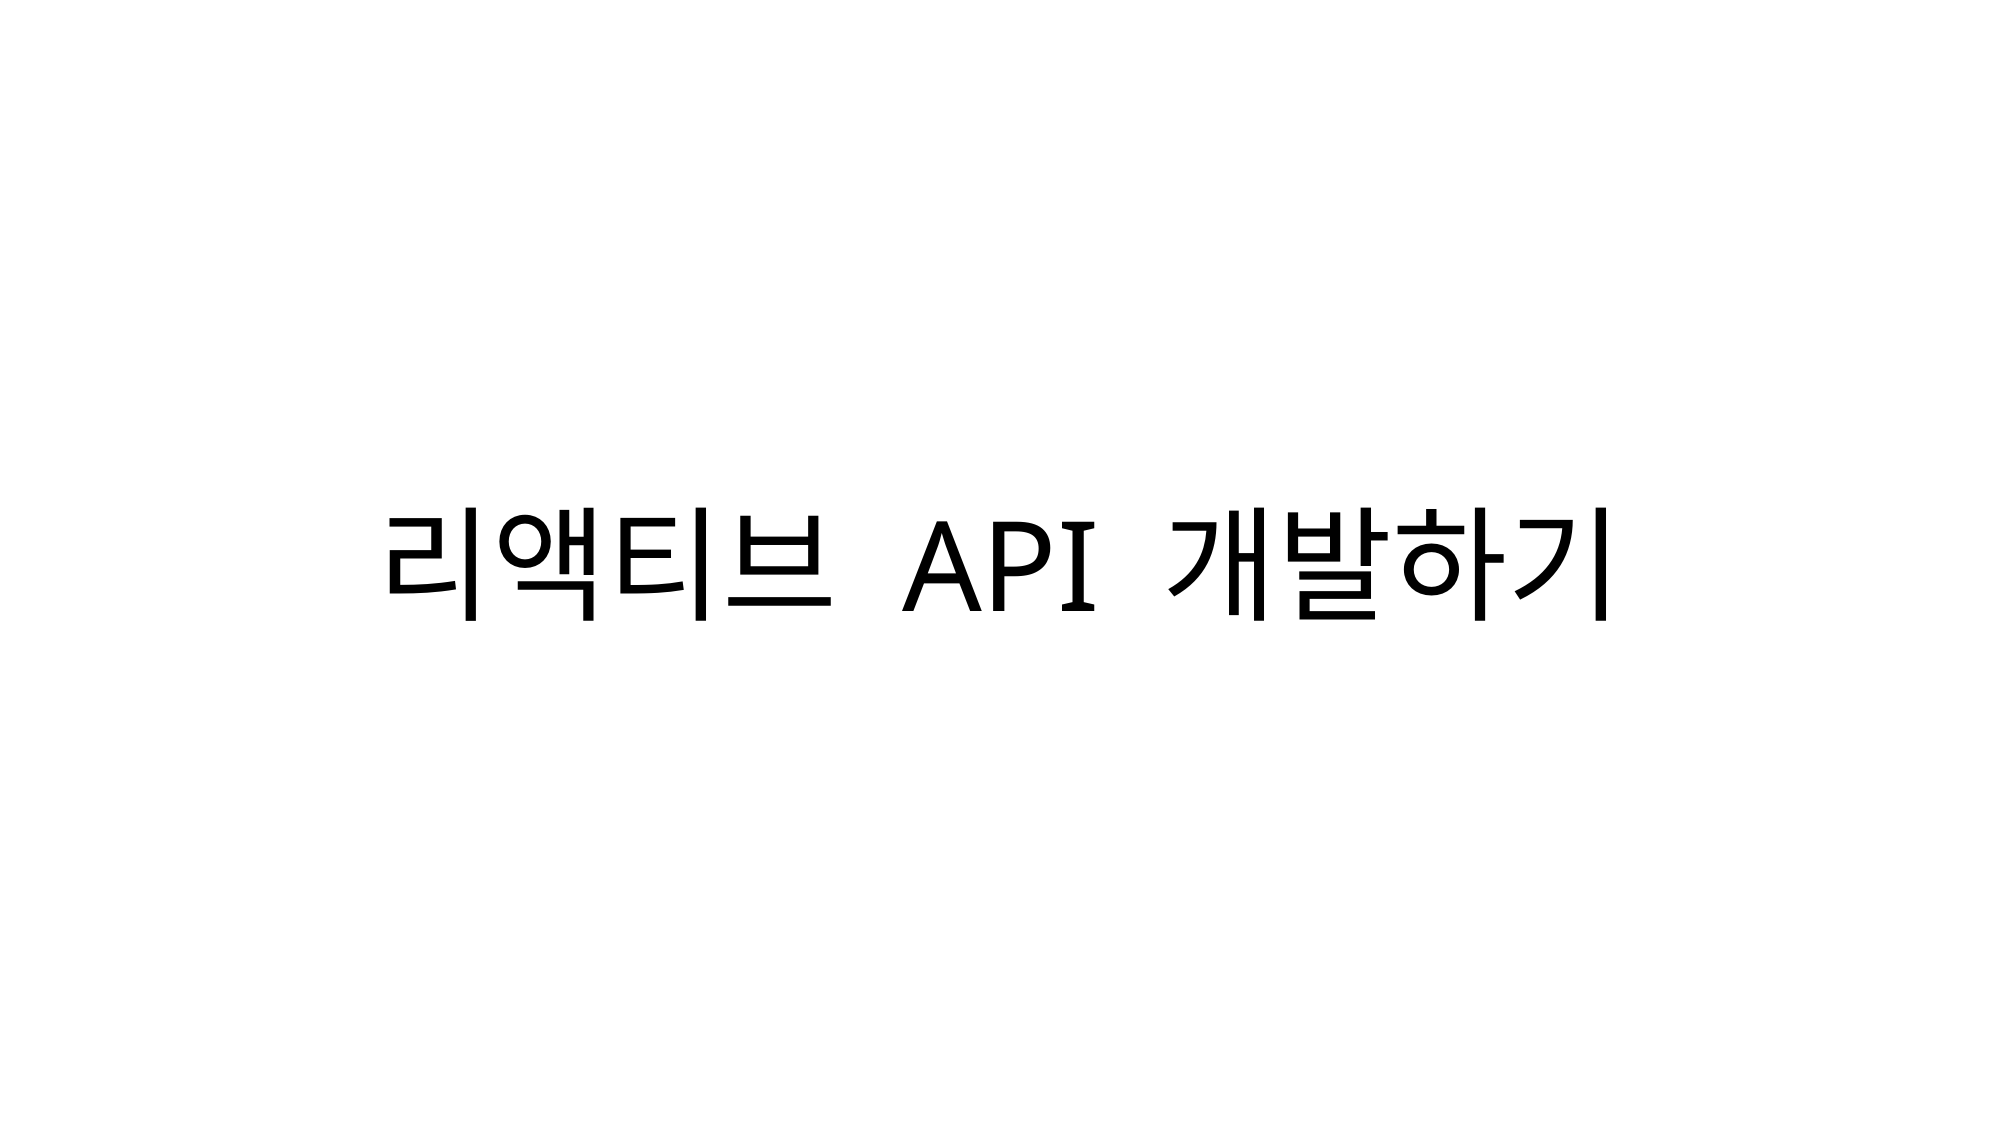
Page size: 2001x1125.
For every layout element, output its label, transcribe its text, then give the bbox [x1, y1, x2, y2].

text_box 리액티브 API 개발하기 [362, 479, 1638, 644]
